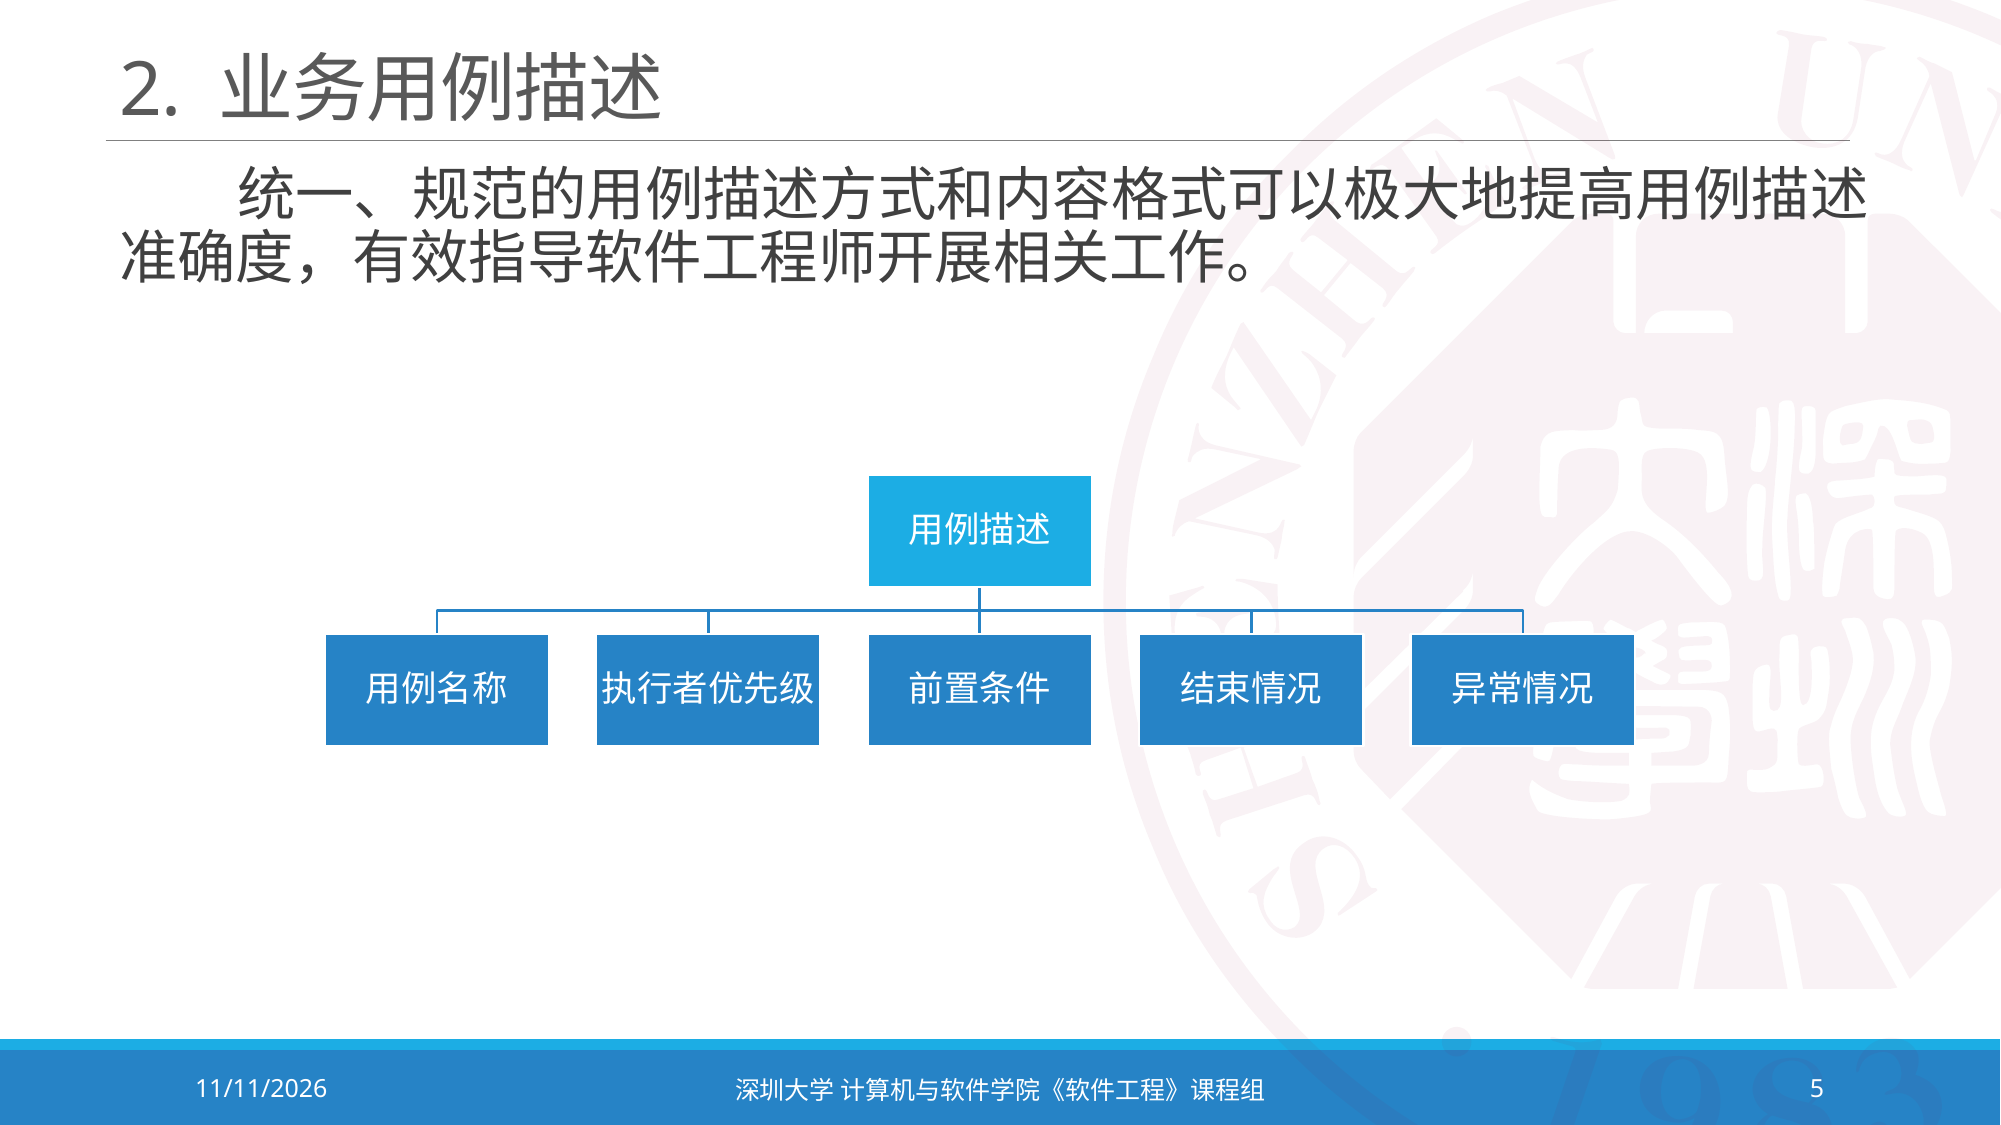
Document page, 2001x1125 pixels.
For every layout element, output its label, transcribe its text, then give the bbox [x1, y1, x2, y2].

list 统一、规范的用例描述方式和内容格式可以极大地提高用例描述准确度，有效指导软件工程师开展相关工作。 [104, 158, 1878, 1008]
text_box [323, 360, 1636, 861]
title 2. 业务用例描述 [104, 0, 1856, 139]
footer 深圳大学 计算机与软件学院《软件工程》课程组 [604, 1059, 1396, 1120]
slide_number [180, 1059, 586, 1120]
slide_number 5 [1624, 1059, 1840, 1120]
